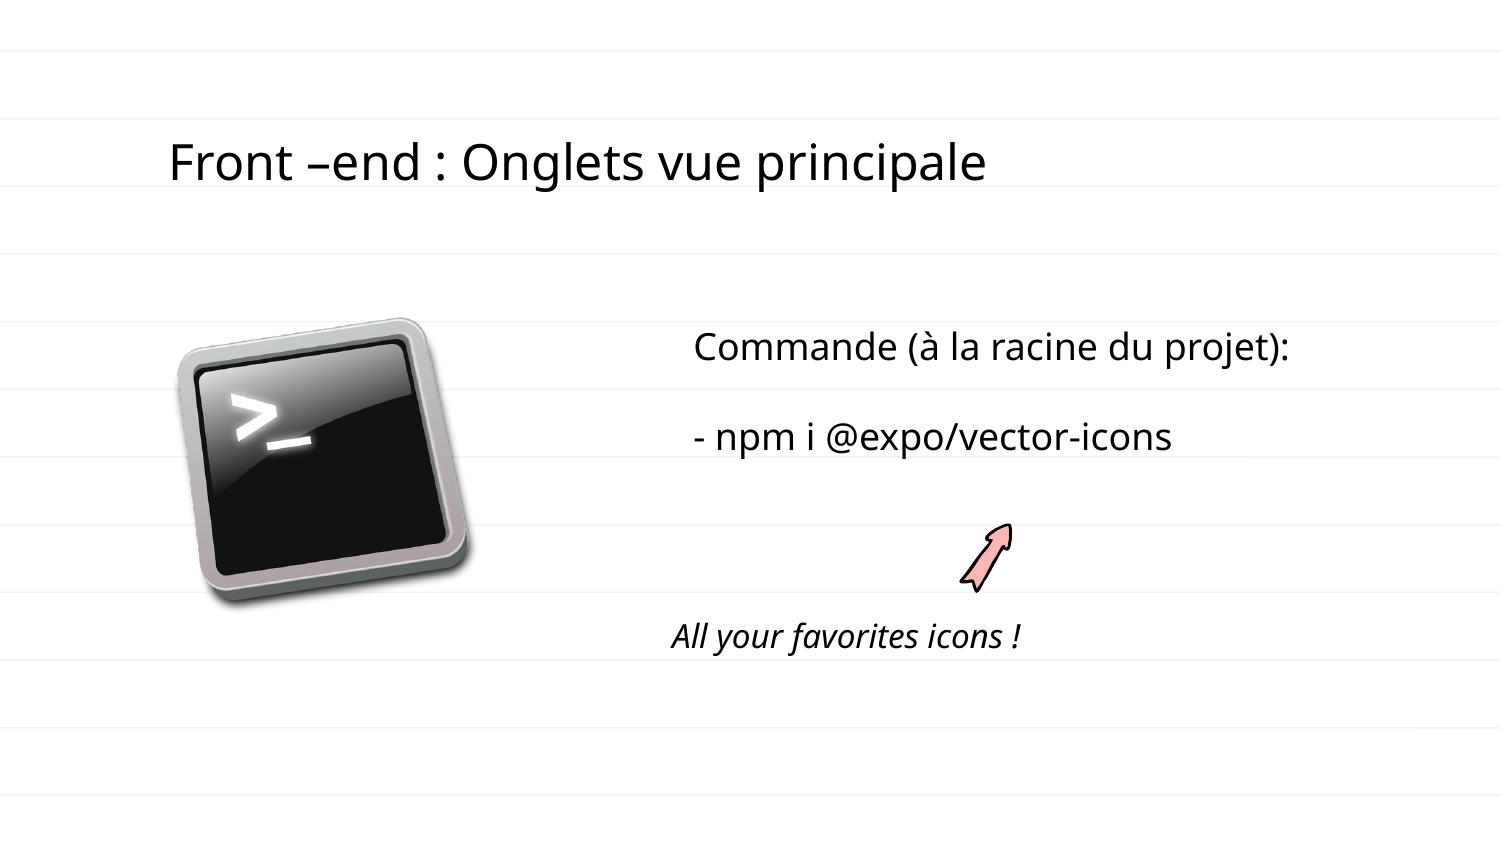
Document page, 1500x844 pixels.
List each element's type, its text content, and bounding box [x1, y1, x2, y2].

text_box All your favorites icons ! [657, 598, 1129, 671]
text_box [956, 515, 1022, 596]
title Front –end : Onglets vue principale [154, 84, 1350, 205]
picture [171, 317, 479, 615]
text_box Commande (à la racine du projet): - npm i @expo/vector-icons [678, 307, 1350, 520]
